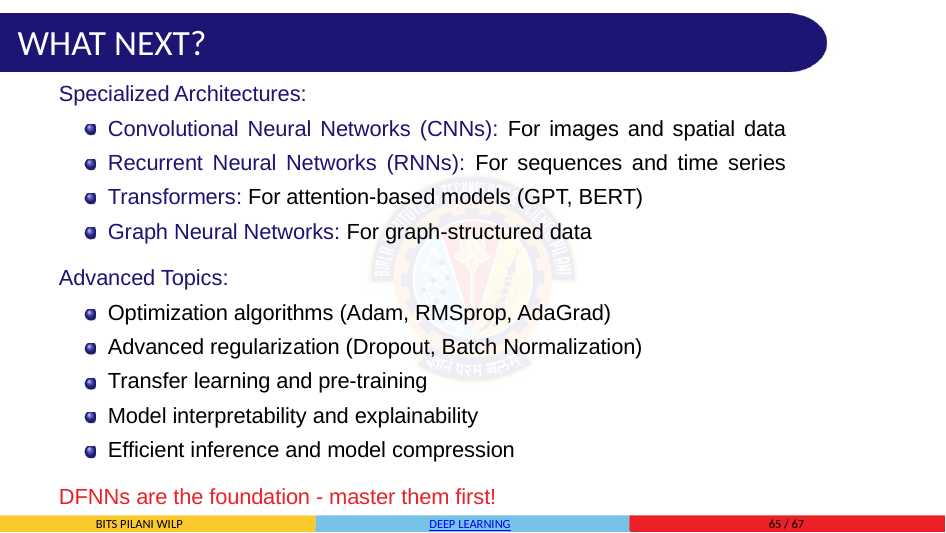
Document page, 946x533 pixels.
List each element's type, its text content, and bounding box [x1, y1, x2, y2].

title What Next? [15, 17, 886, 110]
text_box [0, 515, 946, 531]
text_box Specialized Architectures: Convolutional Neural Networks (CNNs): For images and spatial data Recurrent Neural Networks (RNNs): For sequences and time series Transformers: For attention-based models (GPT, BERT) Graph Neural Networks: For graph-structured data Advanced Topics: Optimization algorithms (Adam, RMSprop, AdaGrad) Advanced regularization (Dropout, Batch Normalization) Transfer learning and pre-training Model interpretability and explainability Efficient inference and model compression DFNNs are the foundation - master them first! [56, 69, 788, 509]
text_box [83, 124, 96, 459]
picture [0, 13, 945, 515]
